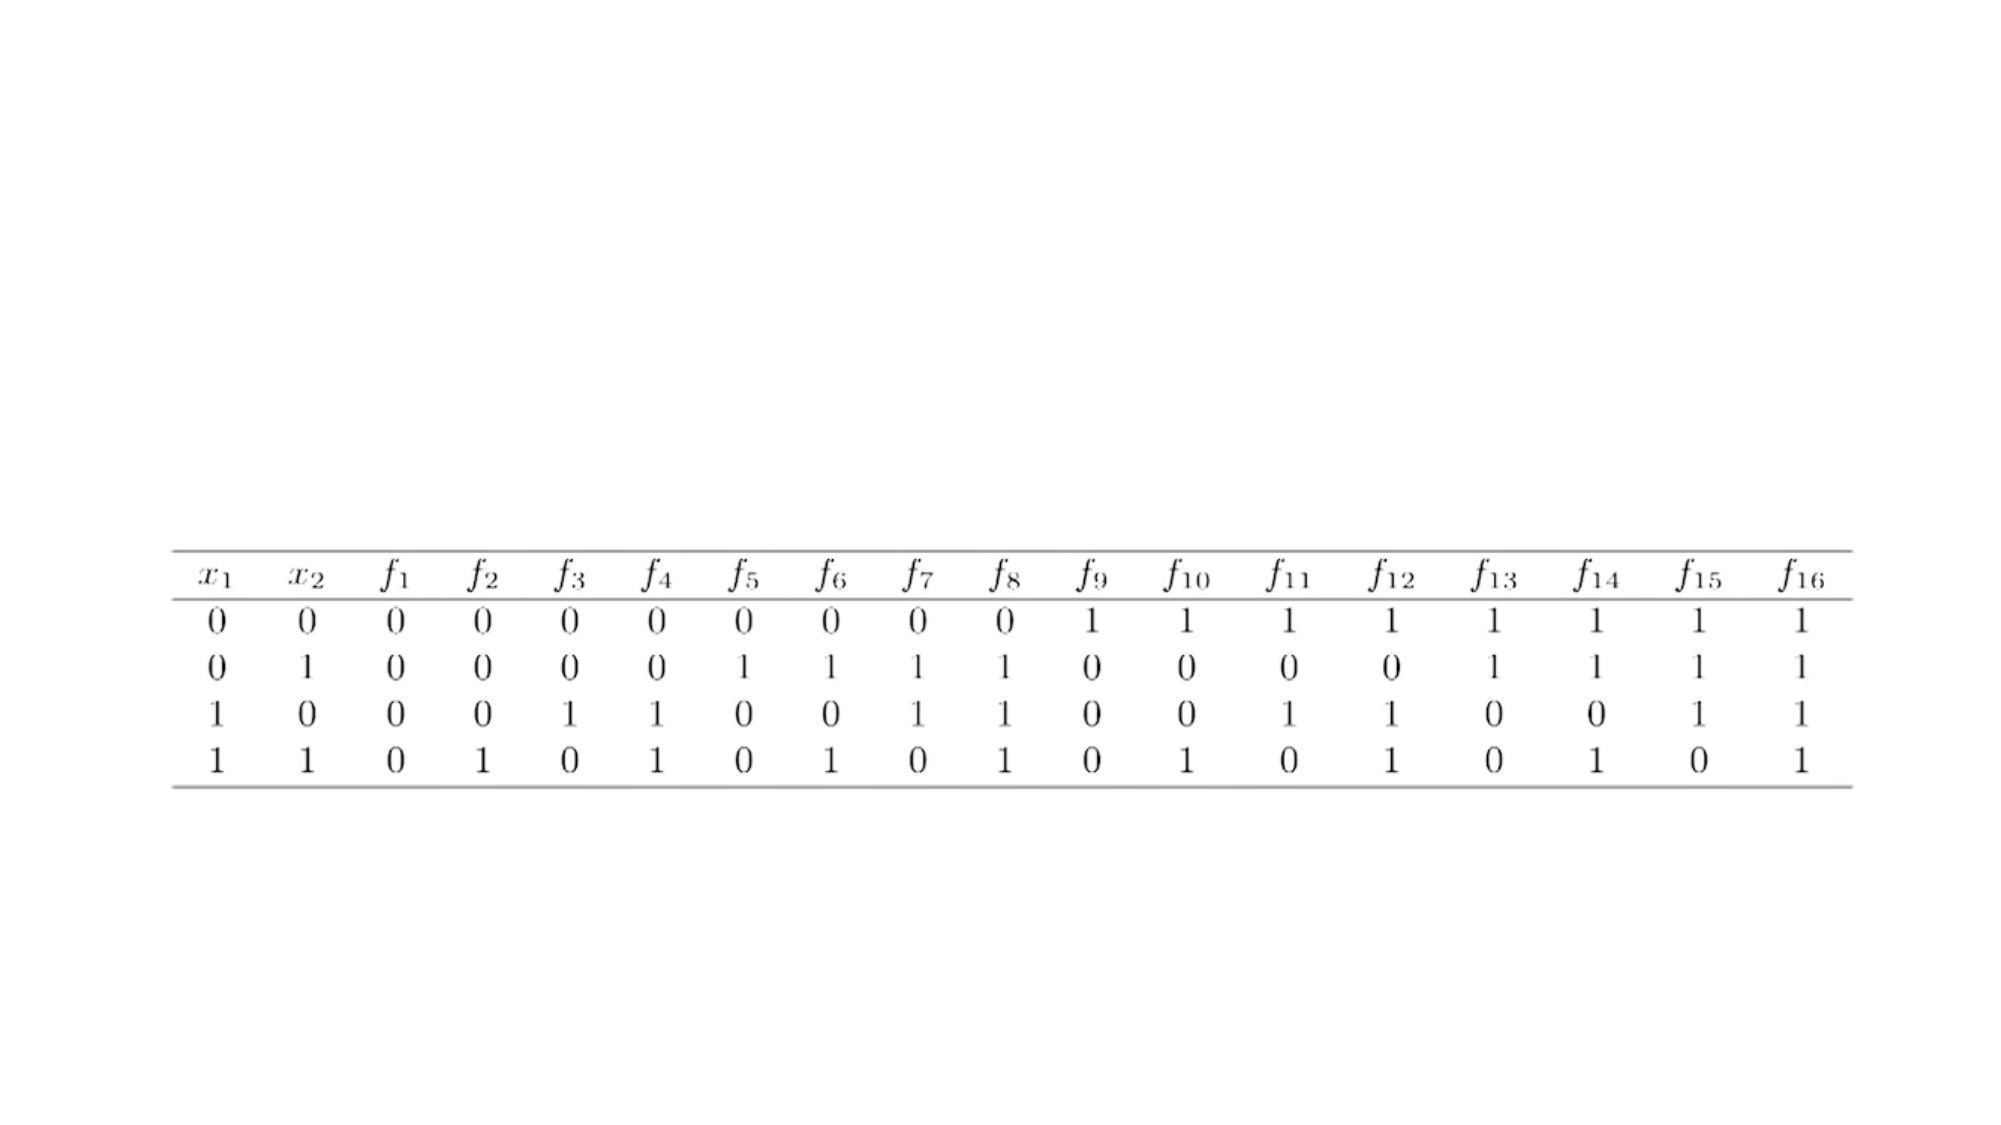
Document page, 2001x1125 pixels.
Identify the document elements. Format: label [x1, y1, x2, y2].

list [137, 499, 1863, 814]
